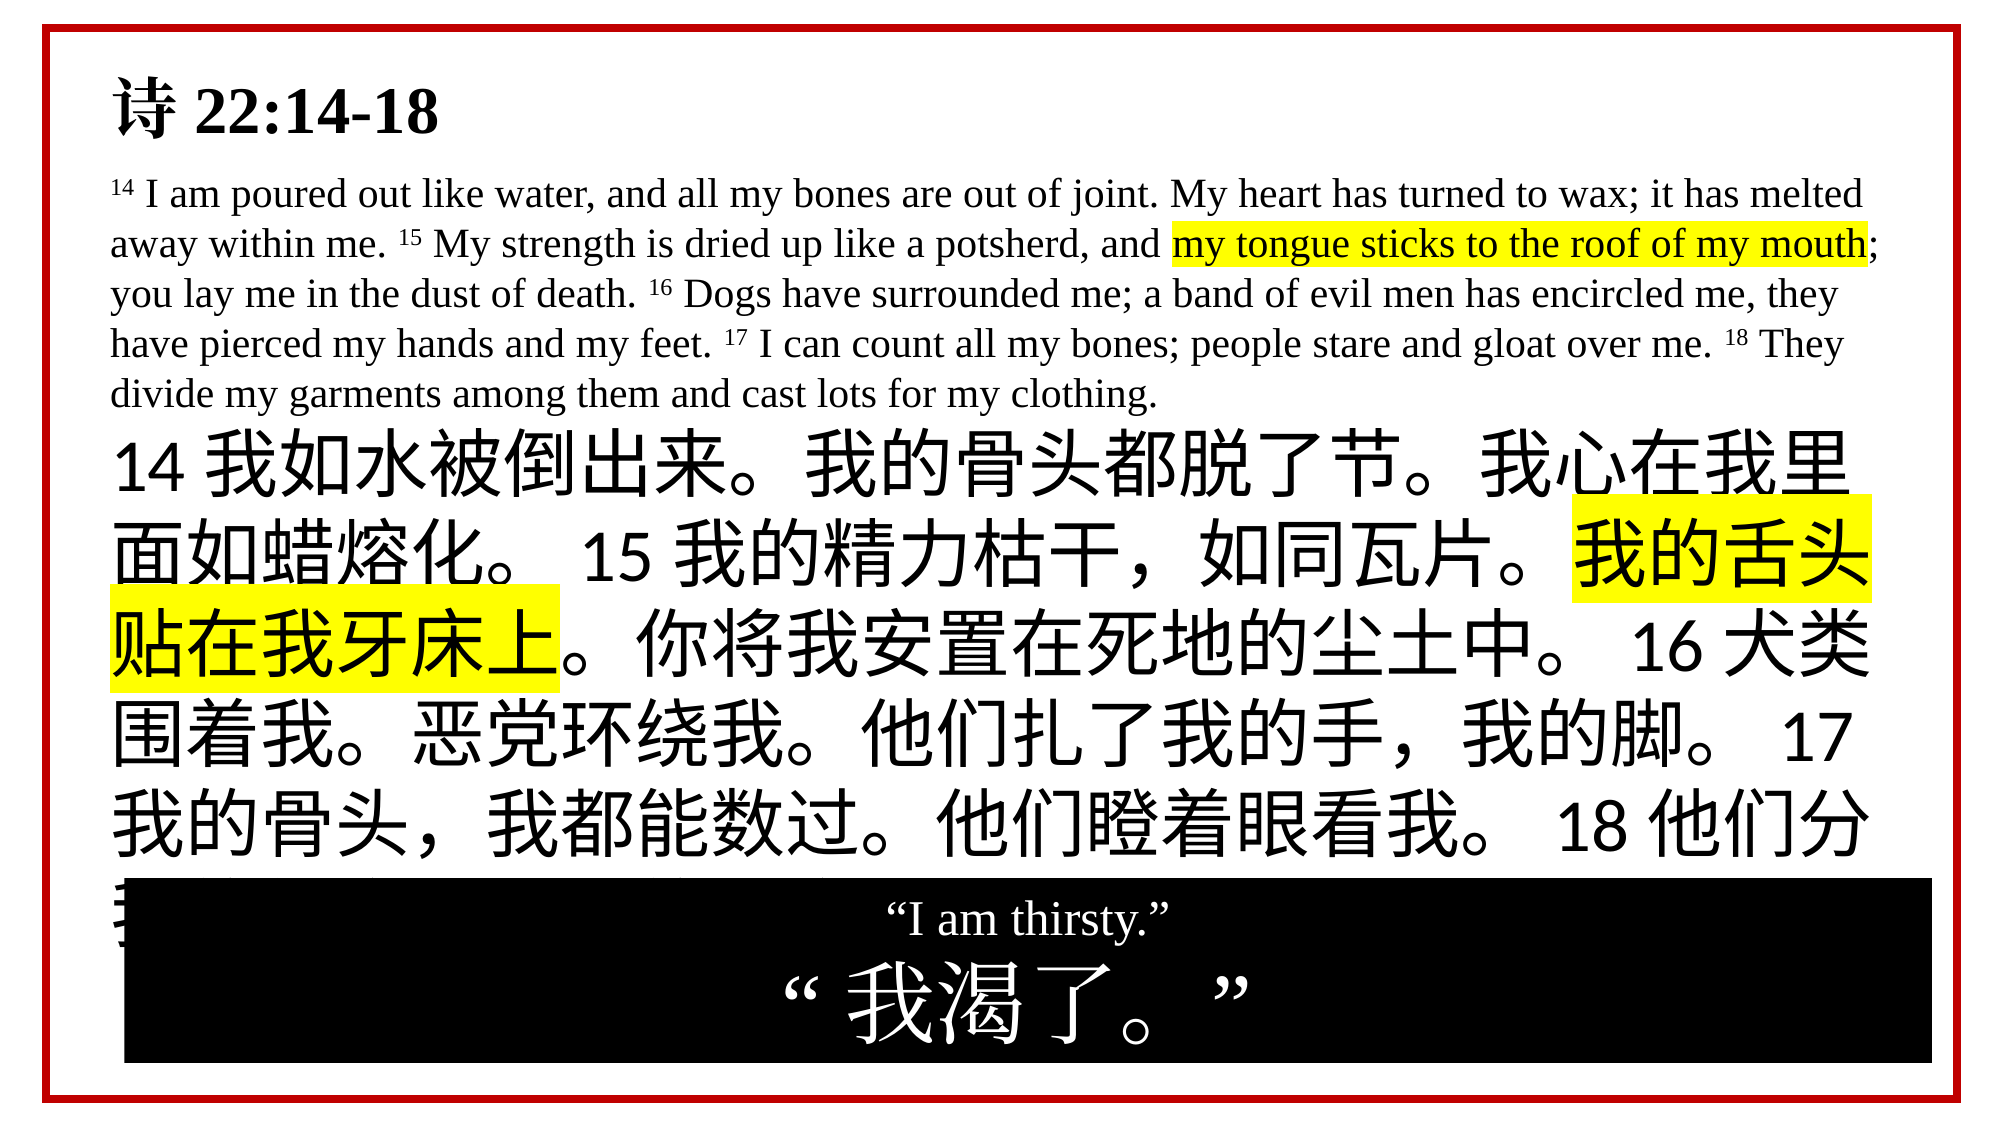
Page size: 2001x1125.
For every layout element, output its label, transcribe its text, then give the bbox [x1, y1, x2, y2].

text_box “I am thirsty.” “我渴了。” [124, 878, 1932, 1063]
text_box 14 I am poured out like water, and all my bones are out of joint. My heart has turned to wax; it has melted away within me. 15 My strength is dried up like a potsherd, and my tongue sticks to the roof of my mouth; you lay me in the dust of death. 16 Dogs have surrounded me; a band of evil men has encircled me, they have pierced my hands and my feet. 17 I can count all my bones; people stare and gloat over me. 18 They divide my garments among them and cast lots for my clothing. 14我如水被倒出来。我的骨头都脱了节。我心在我里面如蜡熔化。15我的精力枯干，如同瓦片。我的舌头贴在我牙床上。你将我安置在死地的尘土中。16犬类围着我。恶党环绕我。他们扎了我的手，我的脚。17我的骨头，我都能数过。他们瞪着眼看我。18他们分我的外衣，为我的里衣拈阄。 [95, 158, 1905, 964]
text_box [45, 27, 1958, 1100]
